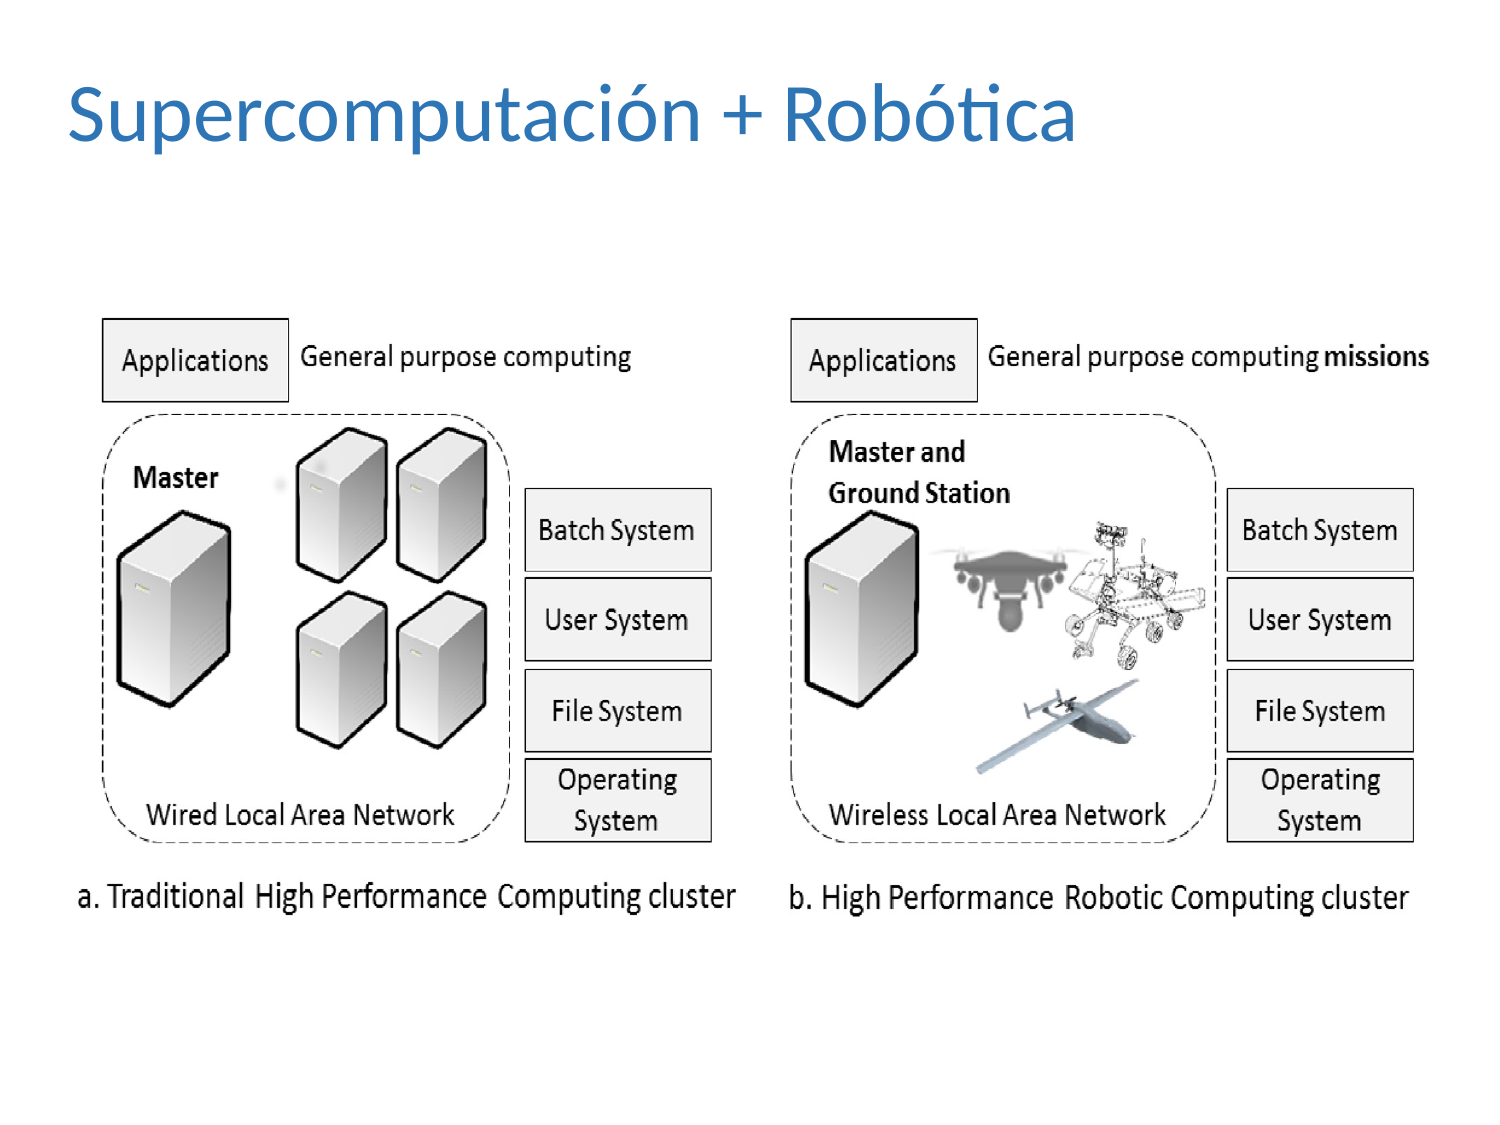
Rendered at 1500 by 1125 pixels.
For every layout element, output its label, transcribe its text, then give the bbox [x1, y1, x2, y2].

picture [74, 316, 1433, 917]
text_box Supercomputación + Robótica [53, 50, 1170, 166]
